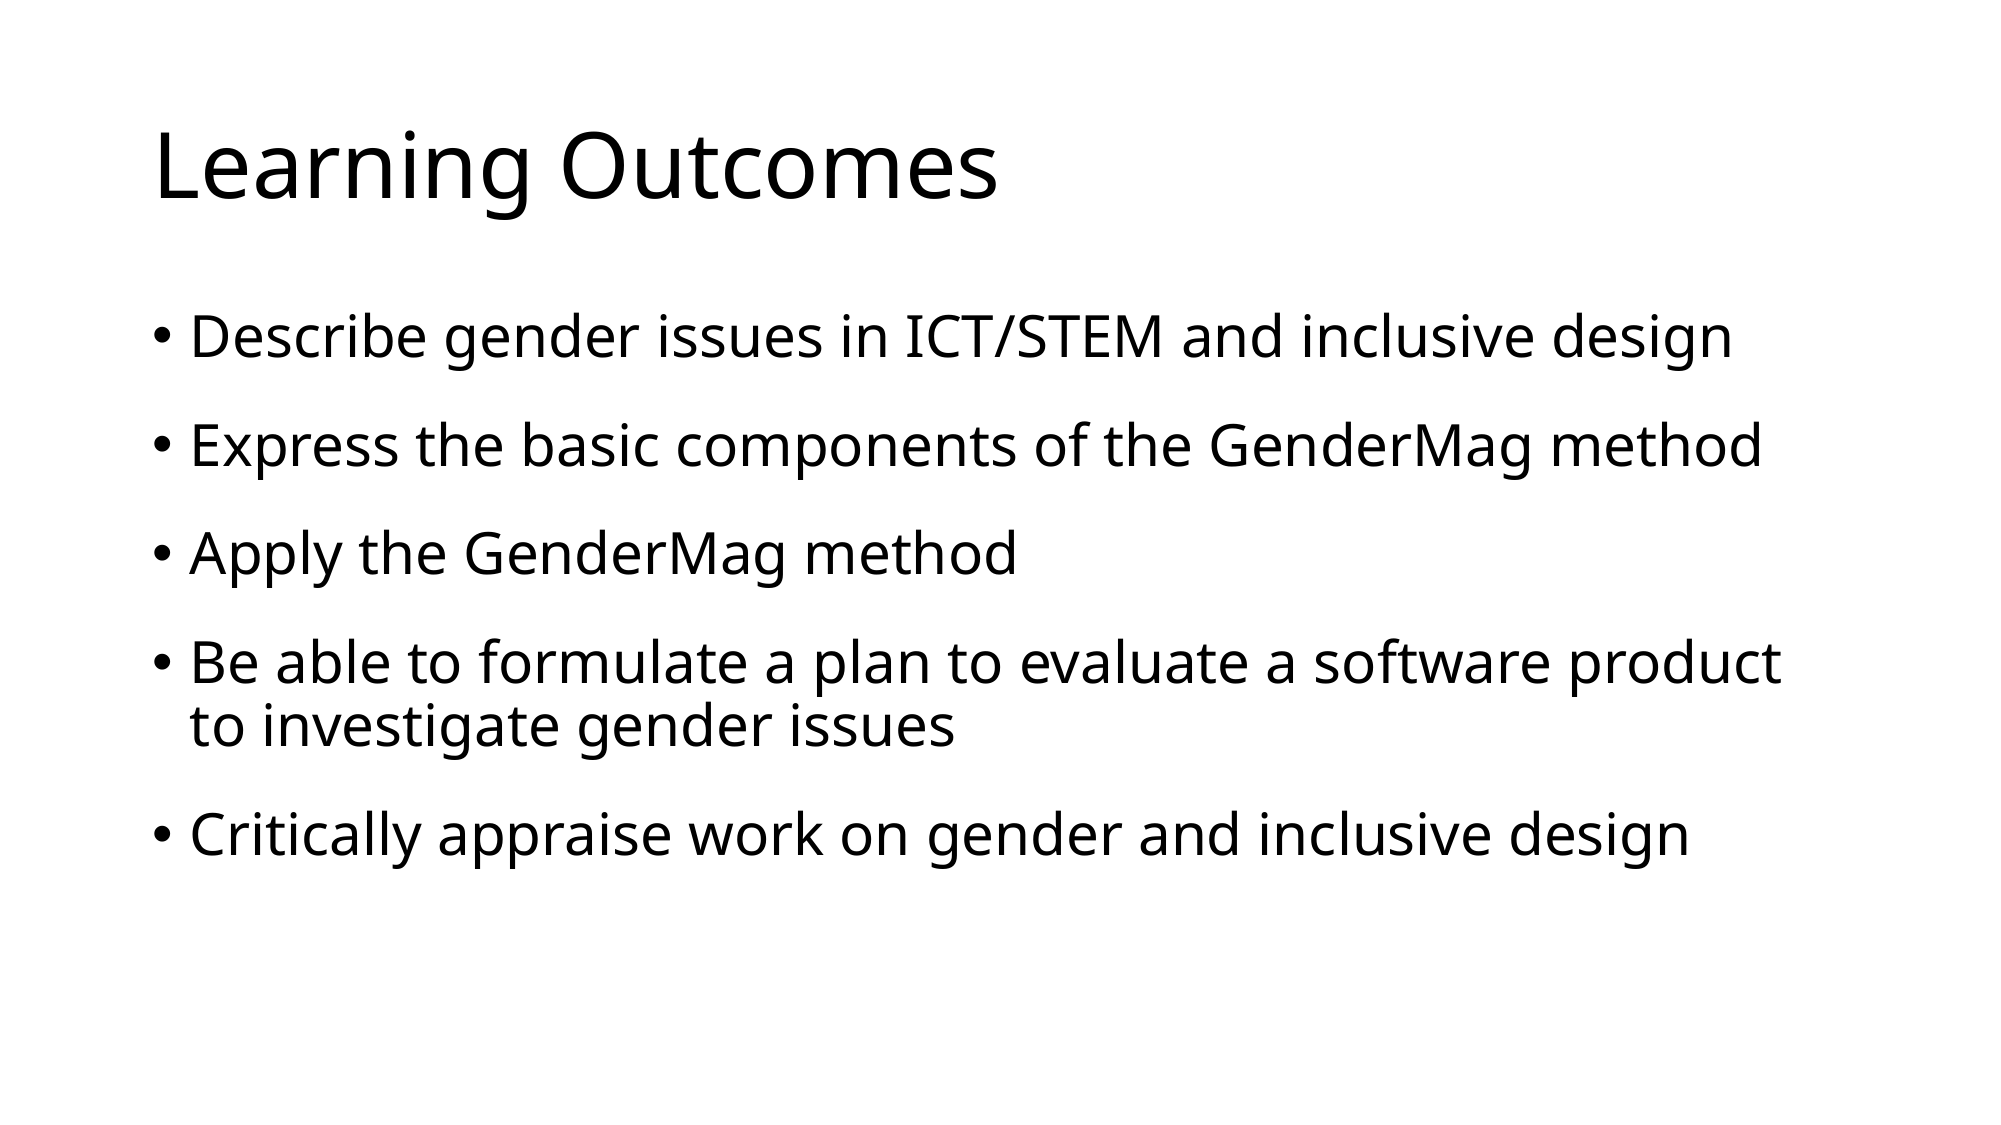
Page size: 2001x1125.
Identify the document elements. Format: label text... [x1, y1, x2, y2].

title Learning Outcomes [137, 59, 1863, 278]
list Describe gender issues in ICT/STEM and inclusive design Express the basic components of the GenderMag method Apply the GenderMag method Be able to formulate a plan to evaluate a software product to investigate gender issues Critically appraise work on gender and inclusive design [137, 299, 1863, 1014]
